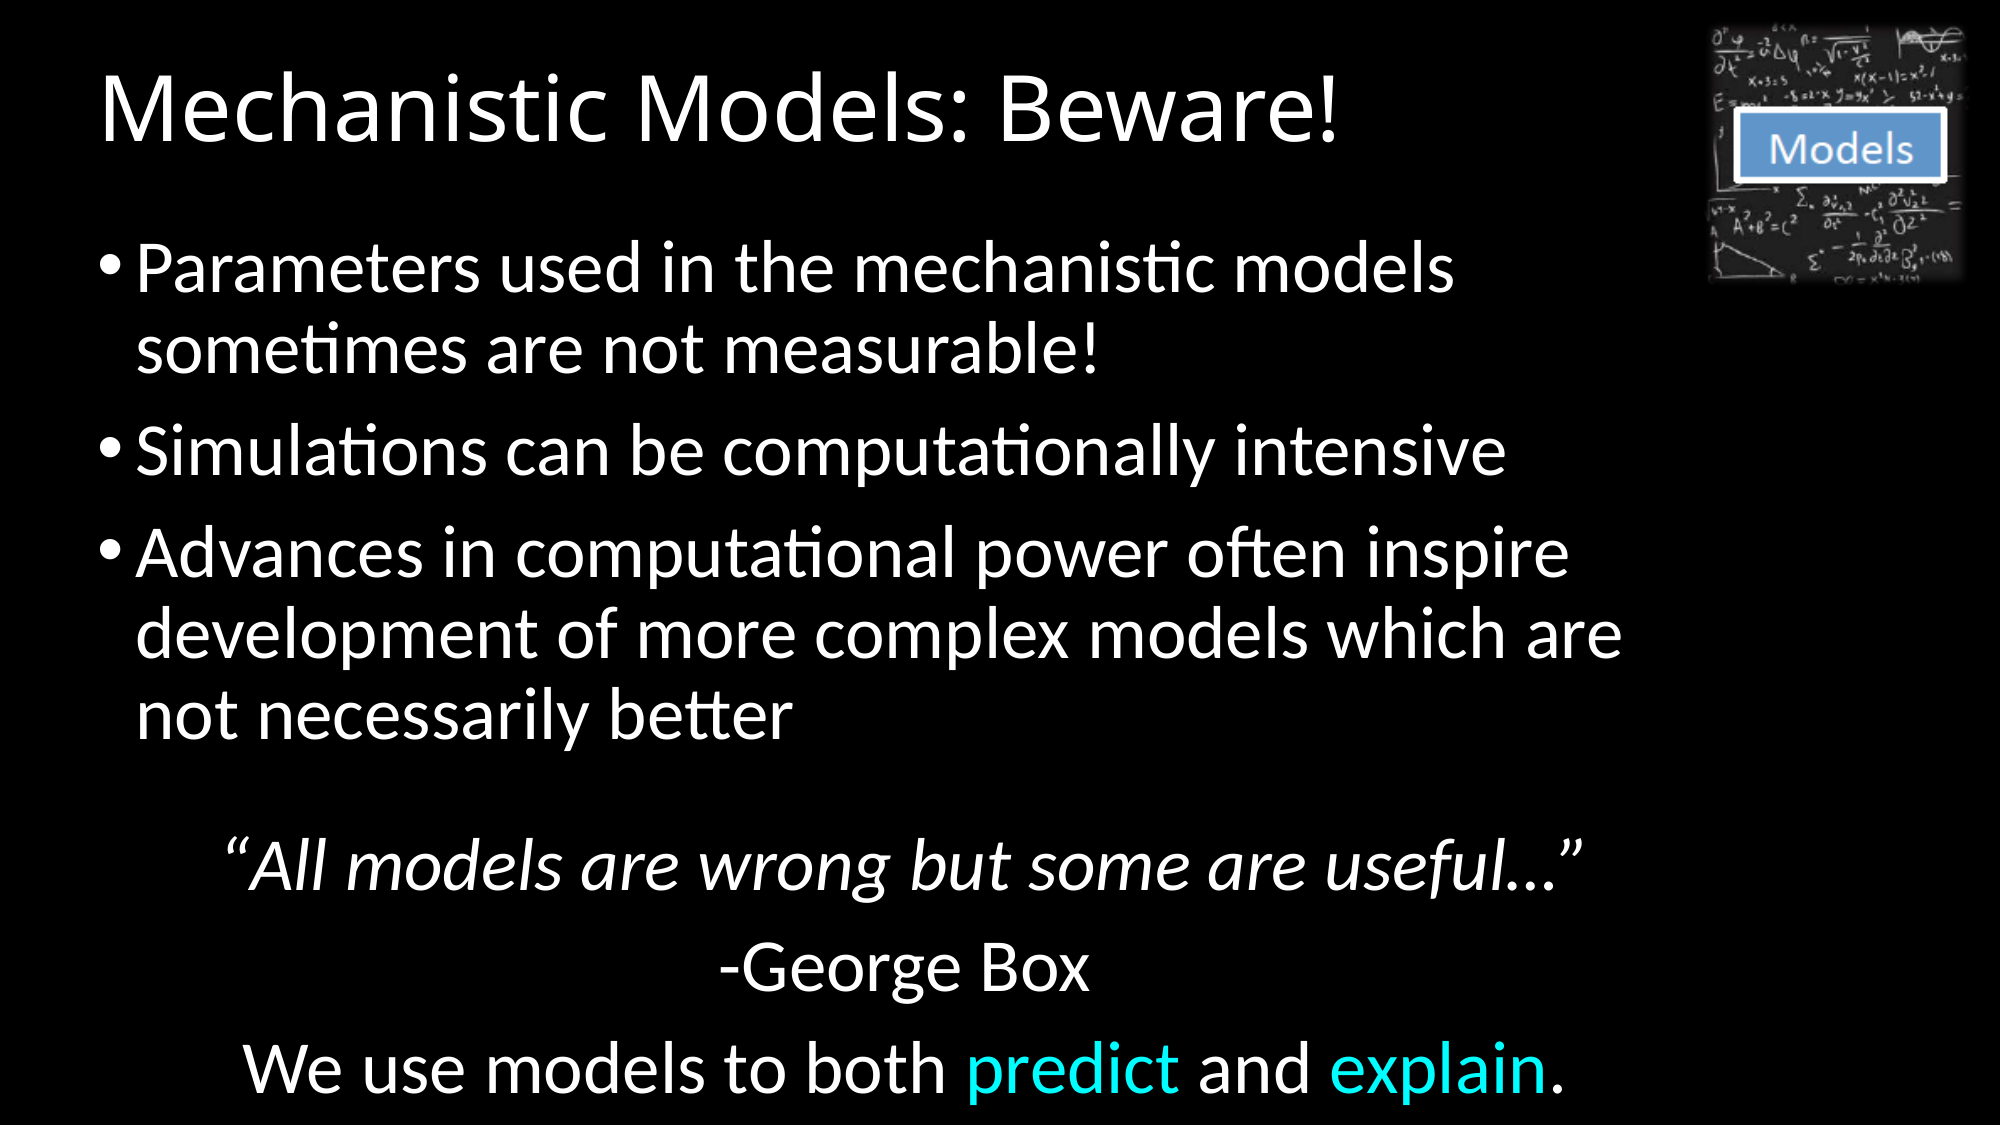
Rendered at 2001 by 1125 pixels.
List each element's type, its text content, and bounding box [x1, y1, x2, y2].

title Mechanistic Models: Beware! [82, 2, 1675, 220]
text_box Parameters used in the mechanistic models sometimes are not measurable! Simulations can be computationally intensive Advances in computational power often inspire development of more complex models which are not necessarily better [82, 220, 1728, 817]
picture [1675, 2, 2000, 300]
text_box “All models are wrong but some are useful…” -George Box We use models to both predict and explain. [82, 817, 1728, 1125]
